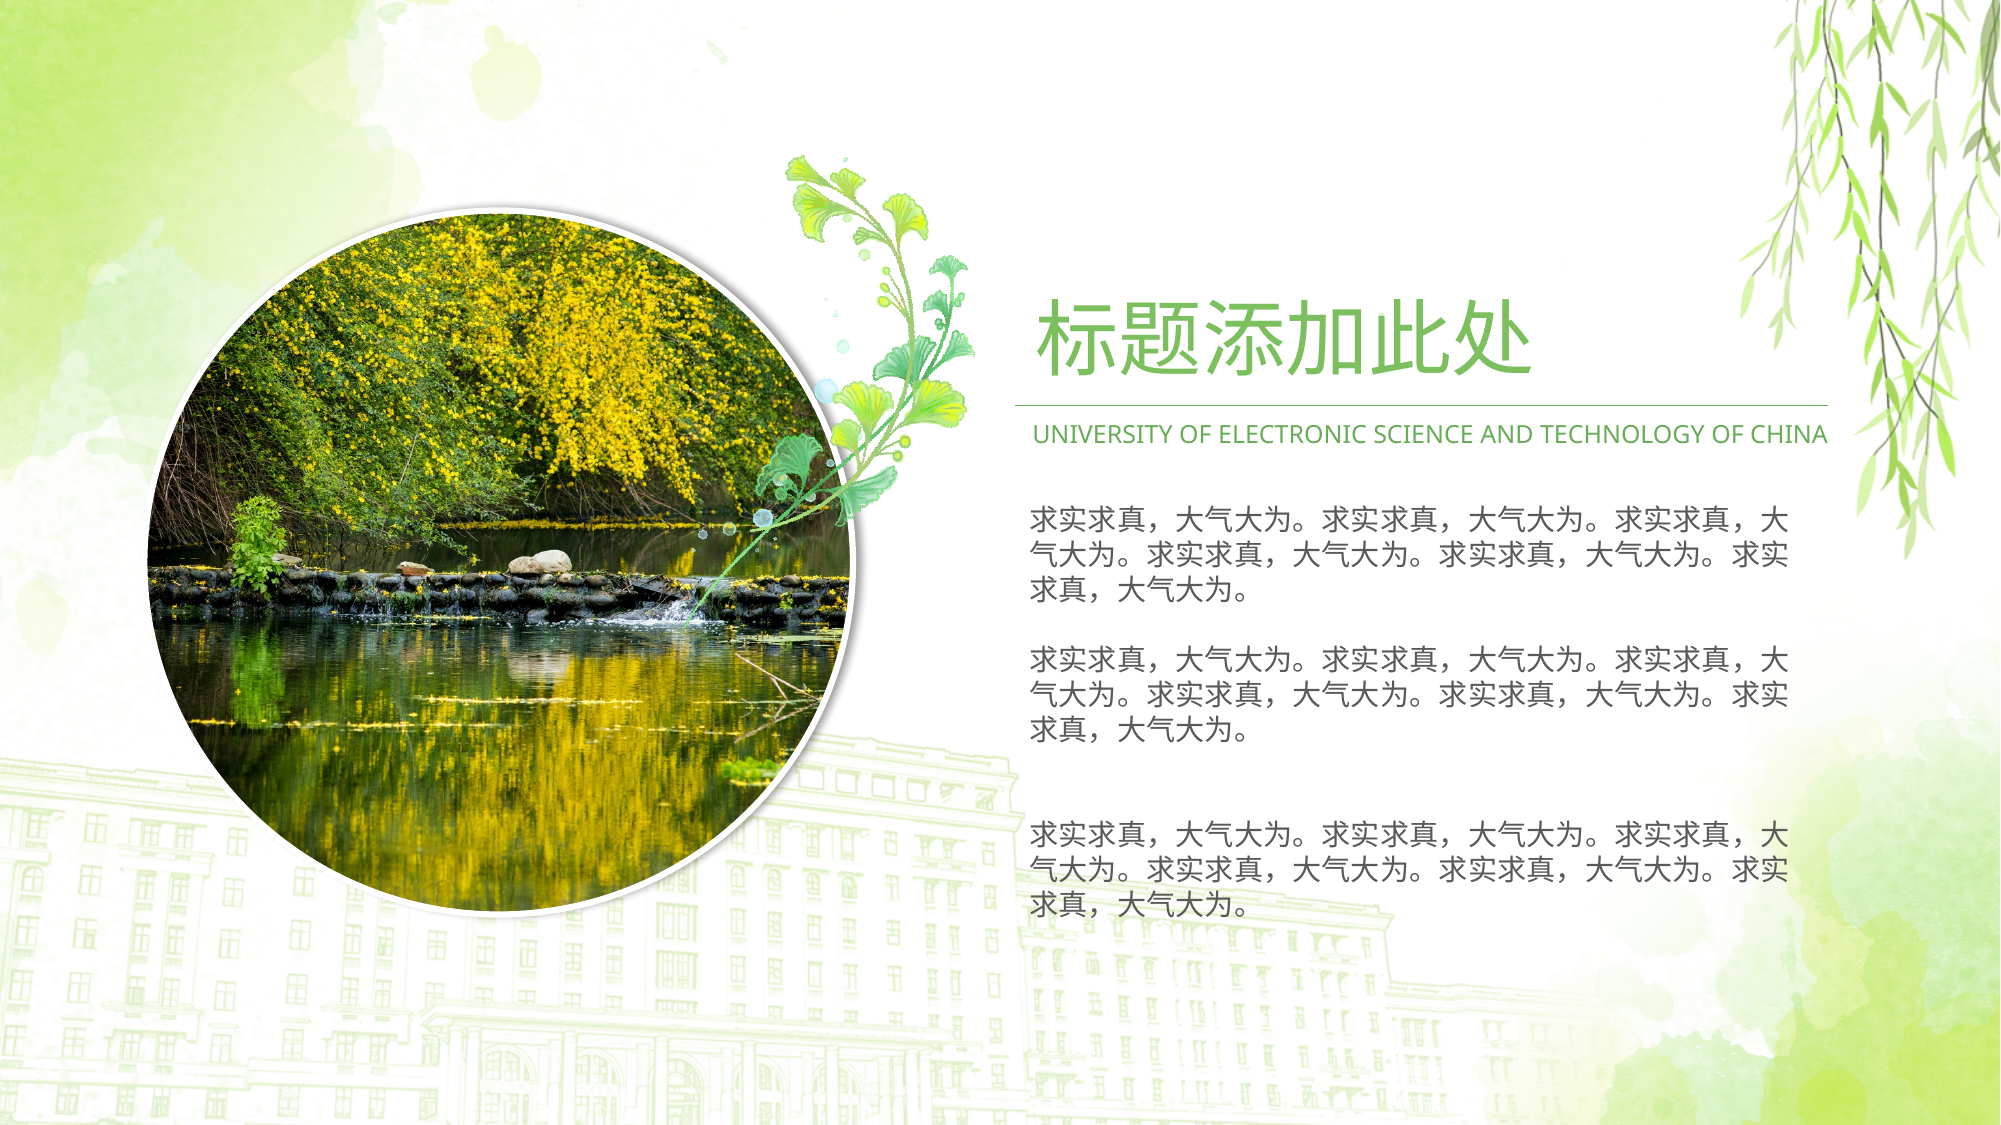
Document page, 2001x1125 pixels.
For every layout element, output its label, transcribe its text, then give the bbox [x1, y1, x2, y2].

picture [0, 0, 2001, 1125]
text_box 求实求真，大气大为。求实求真，大气大为。求实求真，大气大为。求实求真，大气大为。求实求真，大气大为。求实求真，大气大为。 求实求真，大气大为。求实求真，大气大为。求实求真，大气大为。求实求真，大气大为。求实求真，大气大为。求实求真，大气大为。 求实求真，大气大为。求实求真，大气大为。求实求真，大气大为。求实求真，大气大为。求实求真，大气大为。求实求真，大气大为。 [1014, 494, 1828, 1034]
text_box 标题添加此处 [1041, 278, 1551, 394]
text_box UNIVERSITY OF ELECTRONIC SCIENCE AND TECHNOLOGY OF CHINA [1072, 405, 1931, 456]
